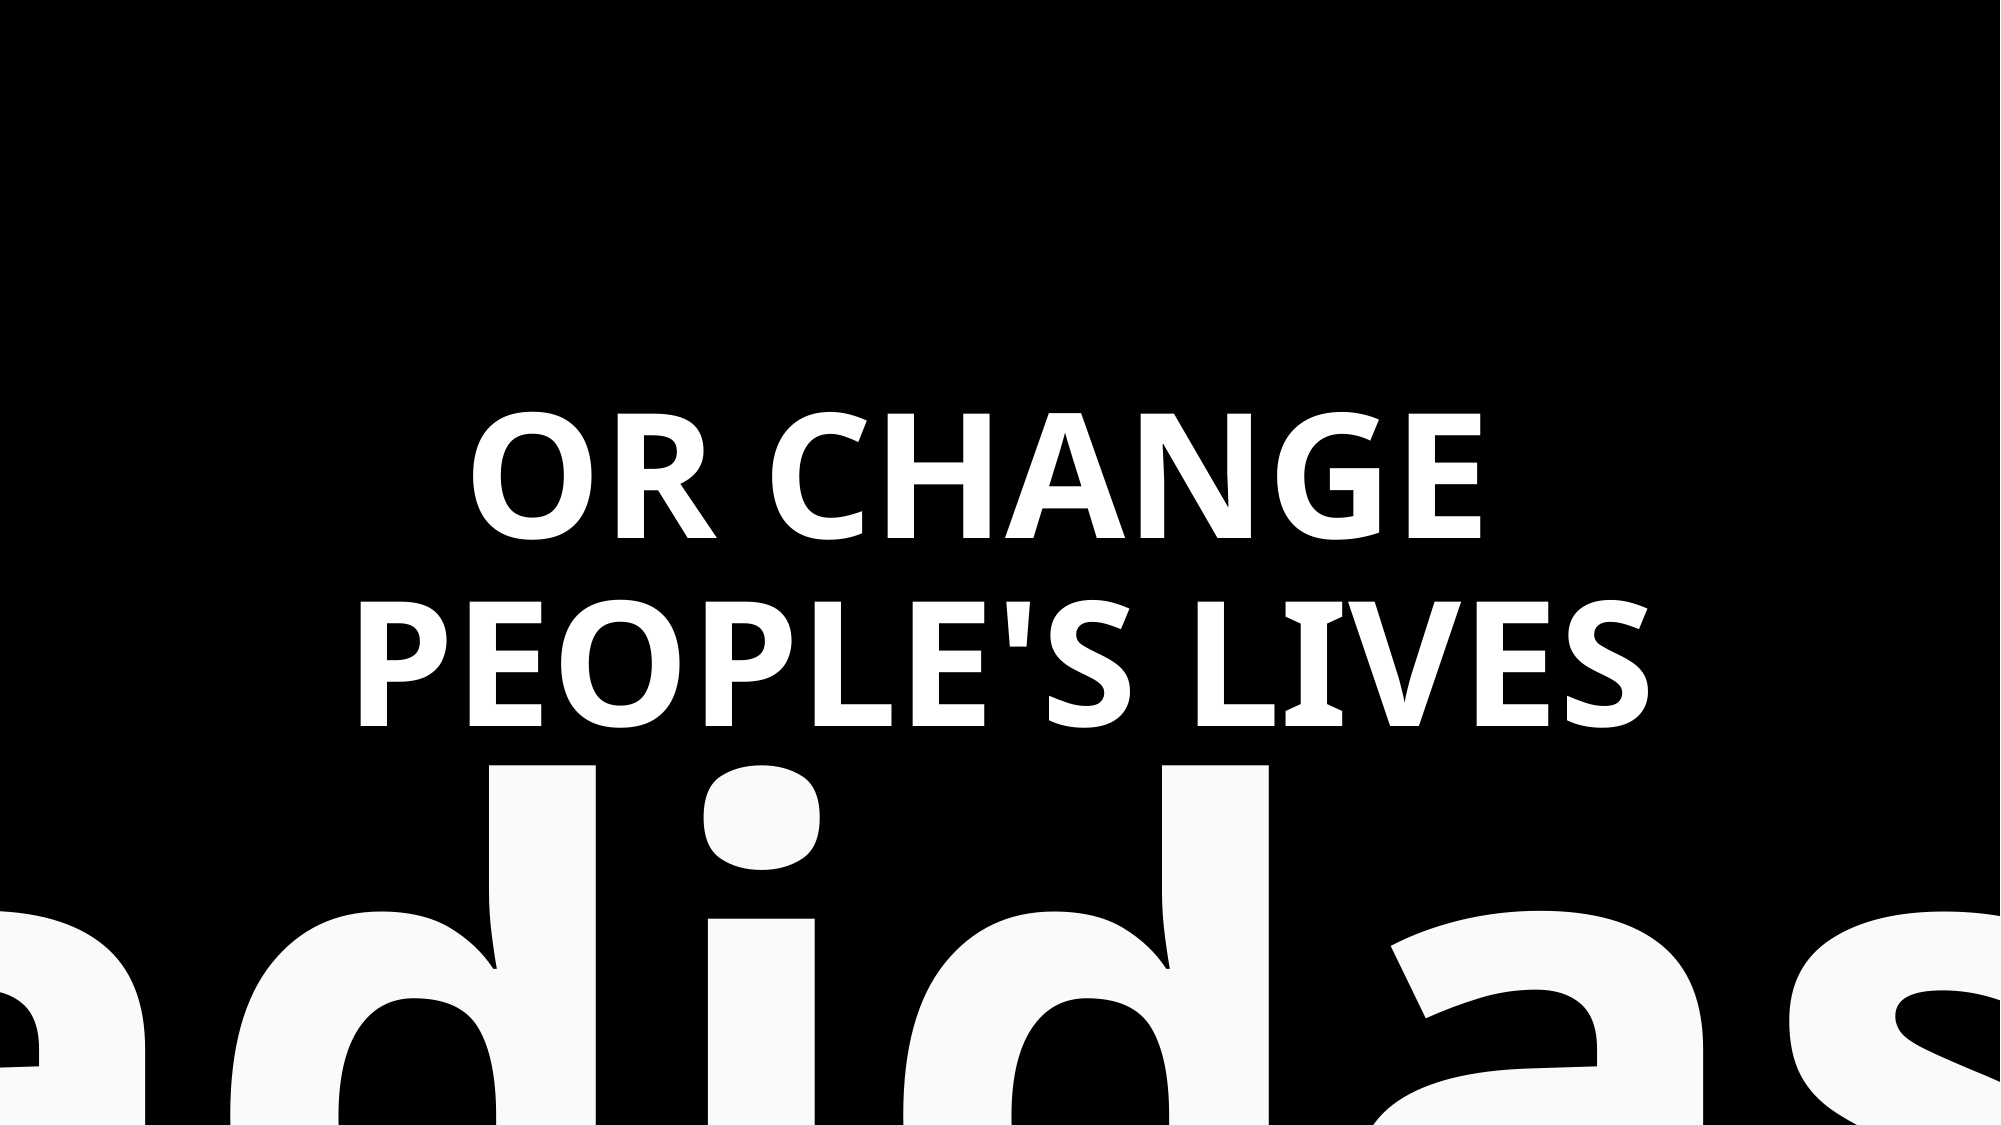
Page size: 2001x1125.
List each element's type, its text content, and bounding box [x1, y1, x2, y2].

text_box OR CHANGE PEOPLE'S LIVES [249, 379, 1750, 772]
